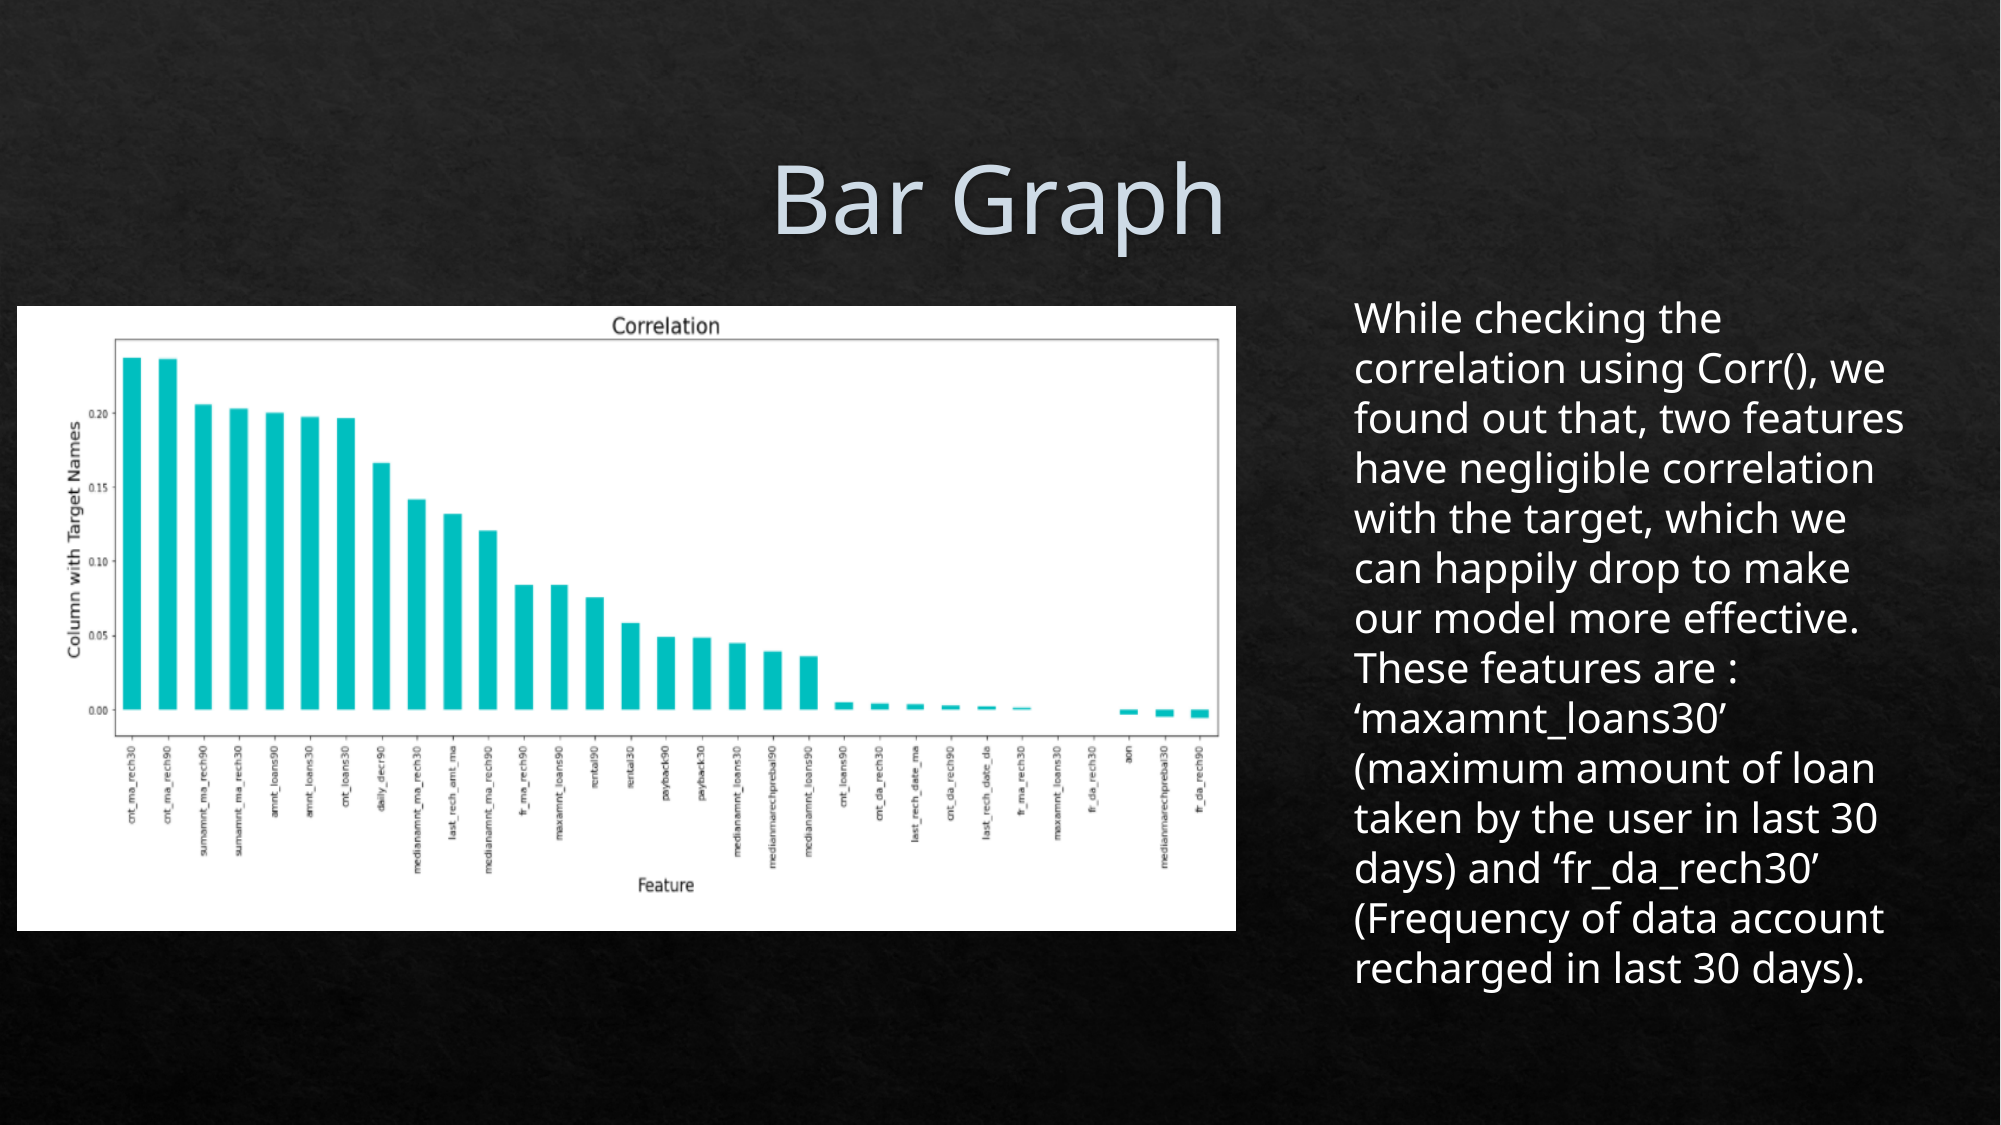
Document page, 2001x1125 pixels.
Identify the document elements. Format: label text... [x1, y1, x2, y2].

text_box While checking the correlation using Corr(), we found out that, two features have negligible correlation with the target, which we can happily drop to make our model more effective. These features are : ‘maxamnt_loans30’ (maximum amount of loan taken by the user in last 30 days) and ‘fr_da_rech30’ (Frequency of data account recharged in last 30 days). [1338, 284, 1942, 1045]
picture [17, 305, 1236, 932]
title Bar Graph [149, 99, 1849, 307]
